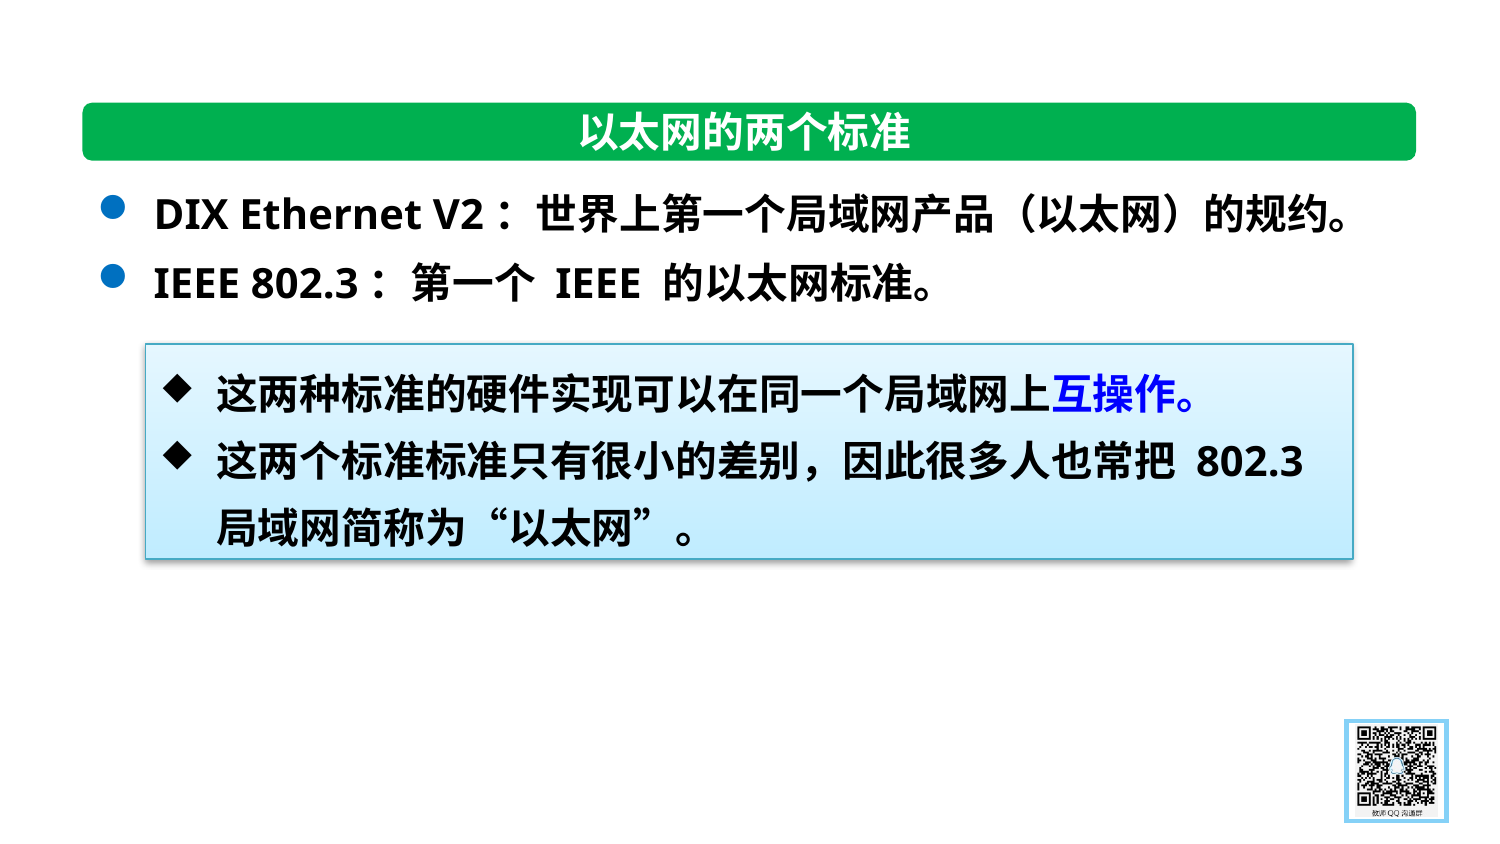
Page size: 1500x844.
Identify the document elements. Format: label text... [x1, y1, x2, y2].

picture [1355, 724, 1438, 817]
text_box 这两种标准的硬件实现可以在同一个局域网上互操作。 这两个标准标准只有很小的差别，因此很多人也常把 802.3局域网简称为“以太网”。 [145, 343, 1354, 560]
text_box DIX Ethernet V2：世界上第一个局域网产品（以太网）的规约。 IEEE 802.3：第一个 IEEE 的以太网标准。 [82, 161, 1416, 314]
text_box [936, 102, 1417, 161]
text_box [82, 102, 562, 161]
text_box 以太网的两个标准 [562, 98, 936, 164]
